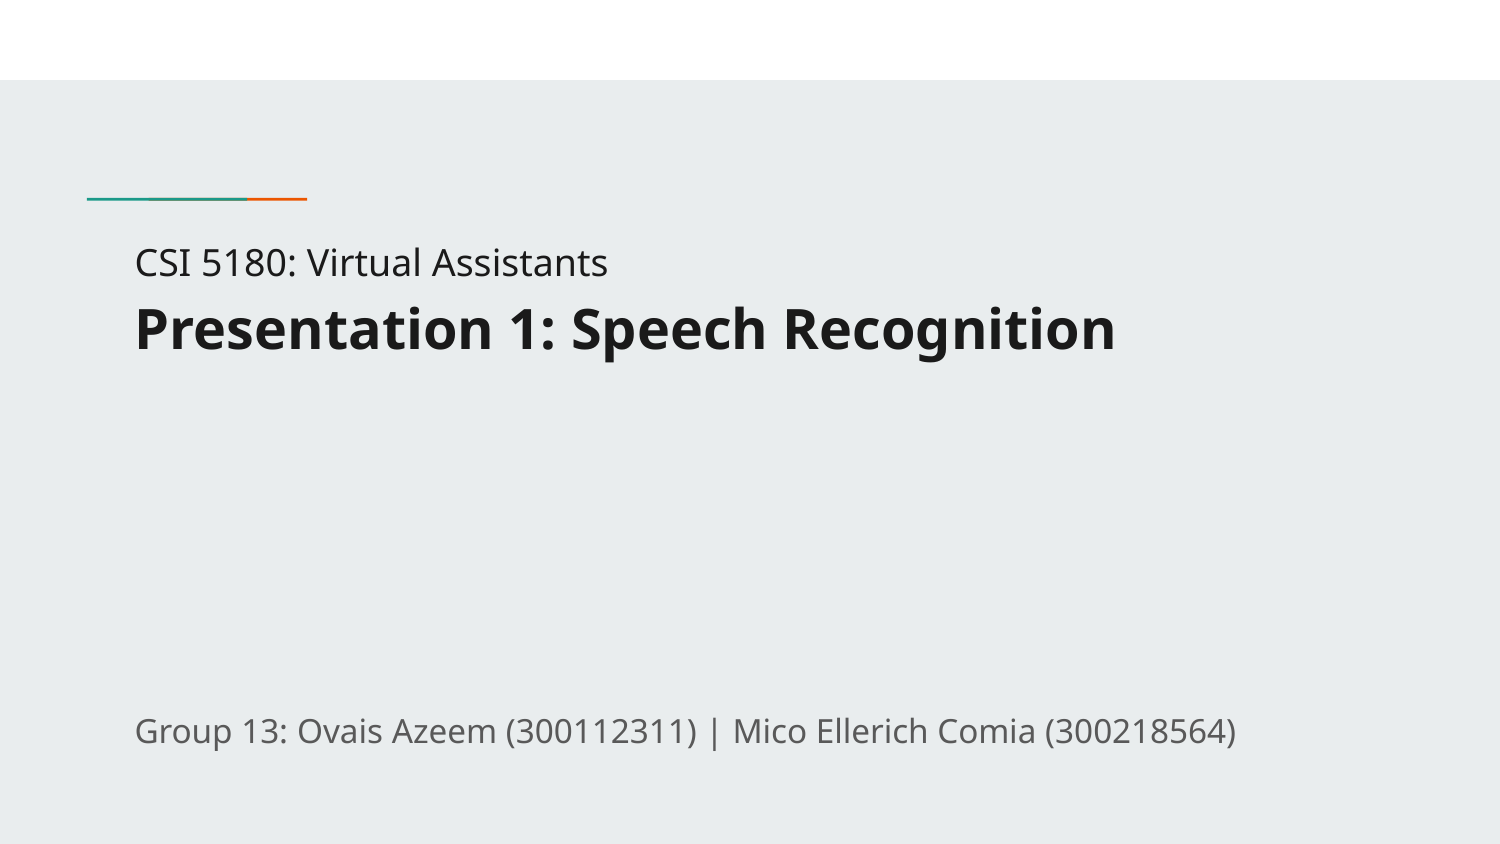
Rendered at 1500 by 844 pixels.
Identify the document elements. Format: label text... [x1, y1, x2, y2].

subtitle Group 13: Ovais Azeem (300112311) | Mico Ellerich Comia (300218564) [119, 695, 1484, 831]
title CSI 5180: Virtual Assistants Presentation 1: Speech Recognition [119, 216, 1431, 455]
